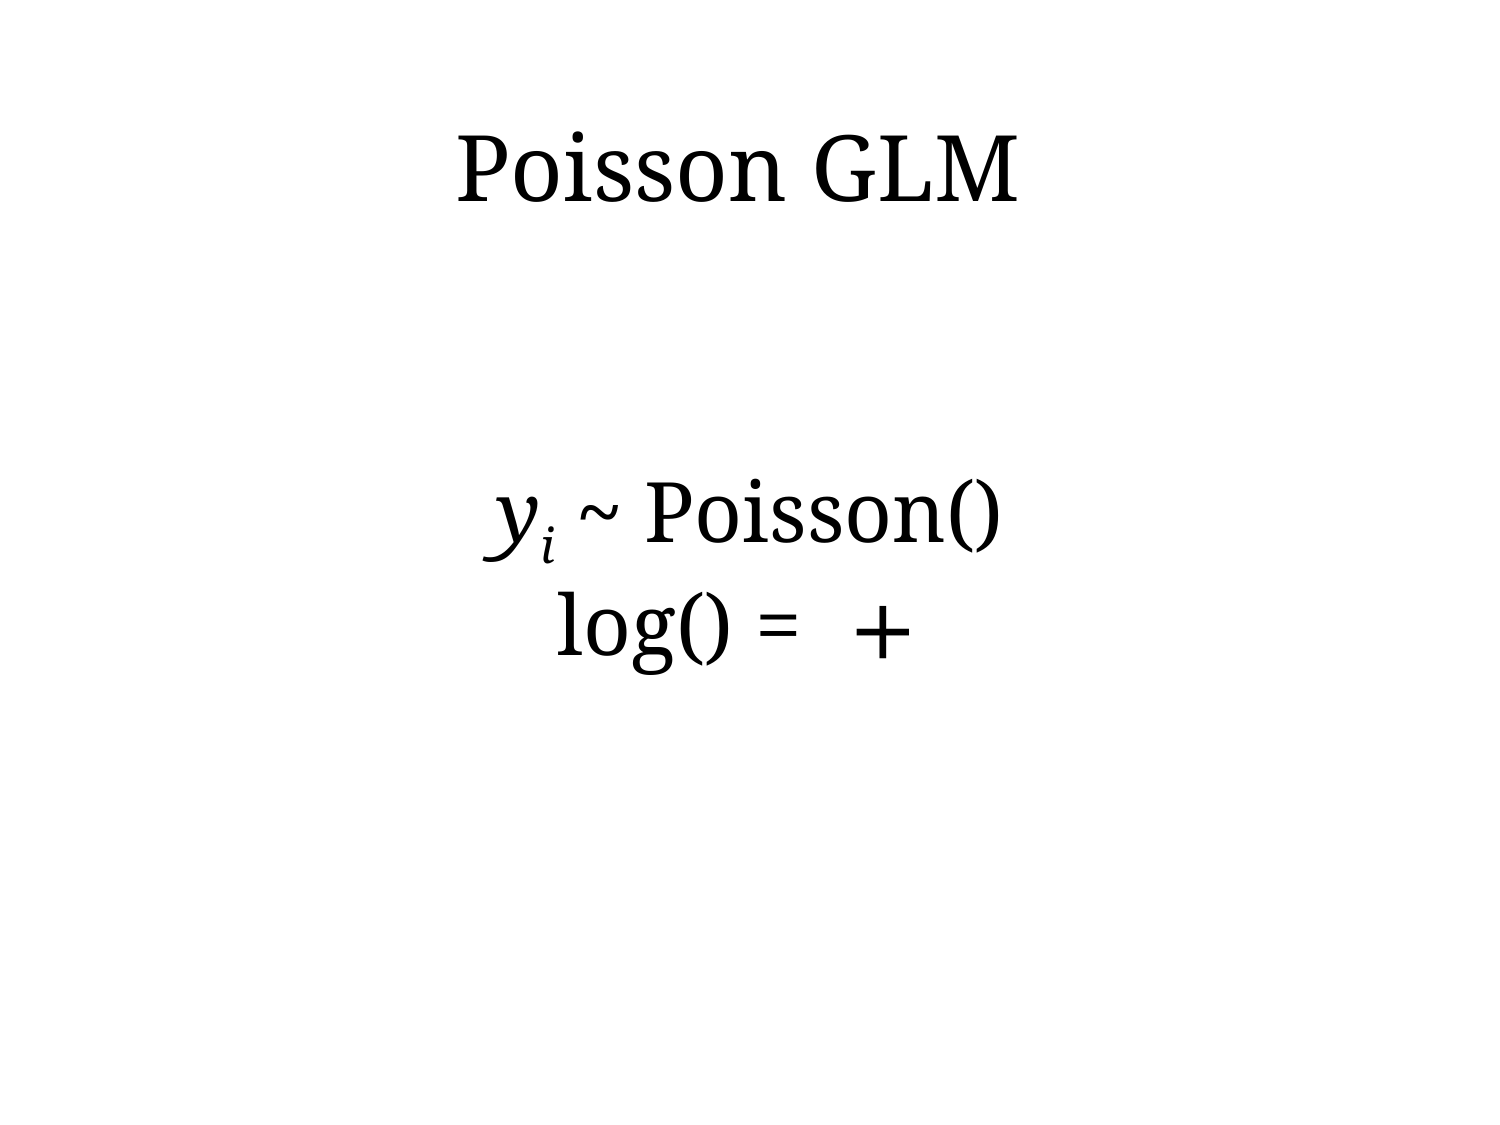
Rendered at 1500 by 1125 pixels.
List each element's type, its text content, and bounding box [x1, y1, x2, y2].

title Poisson GLM [63, 63, 1437, 281]
